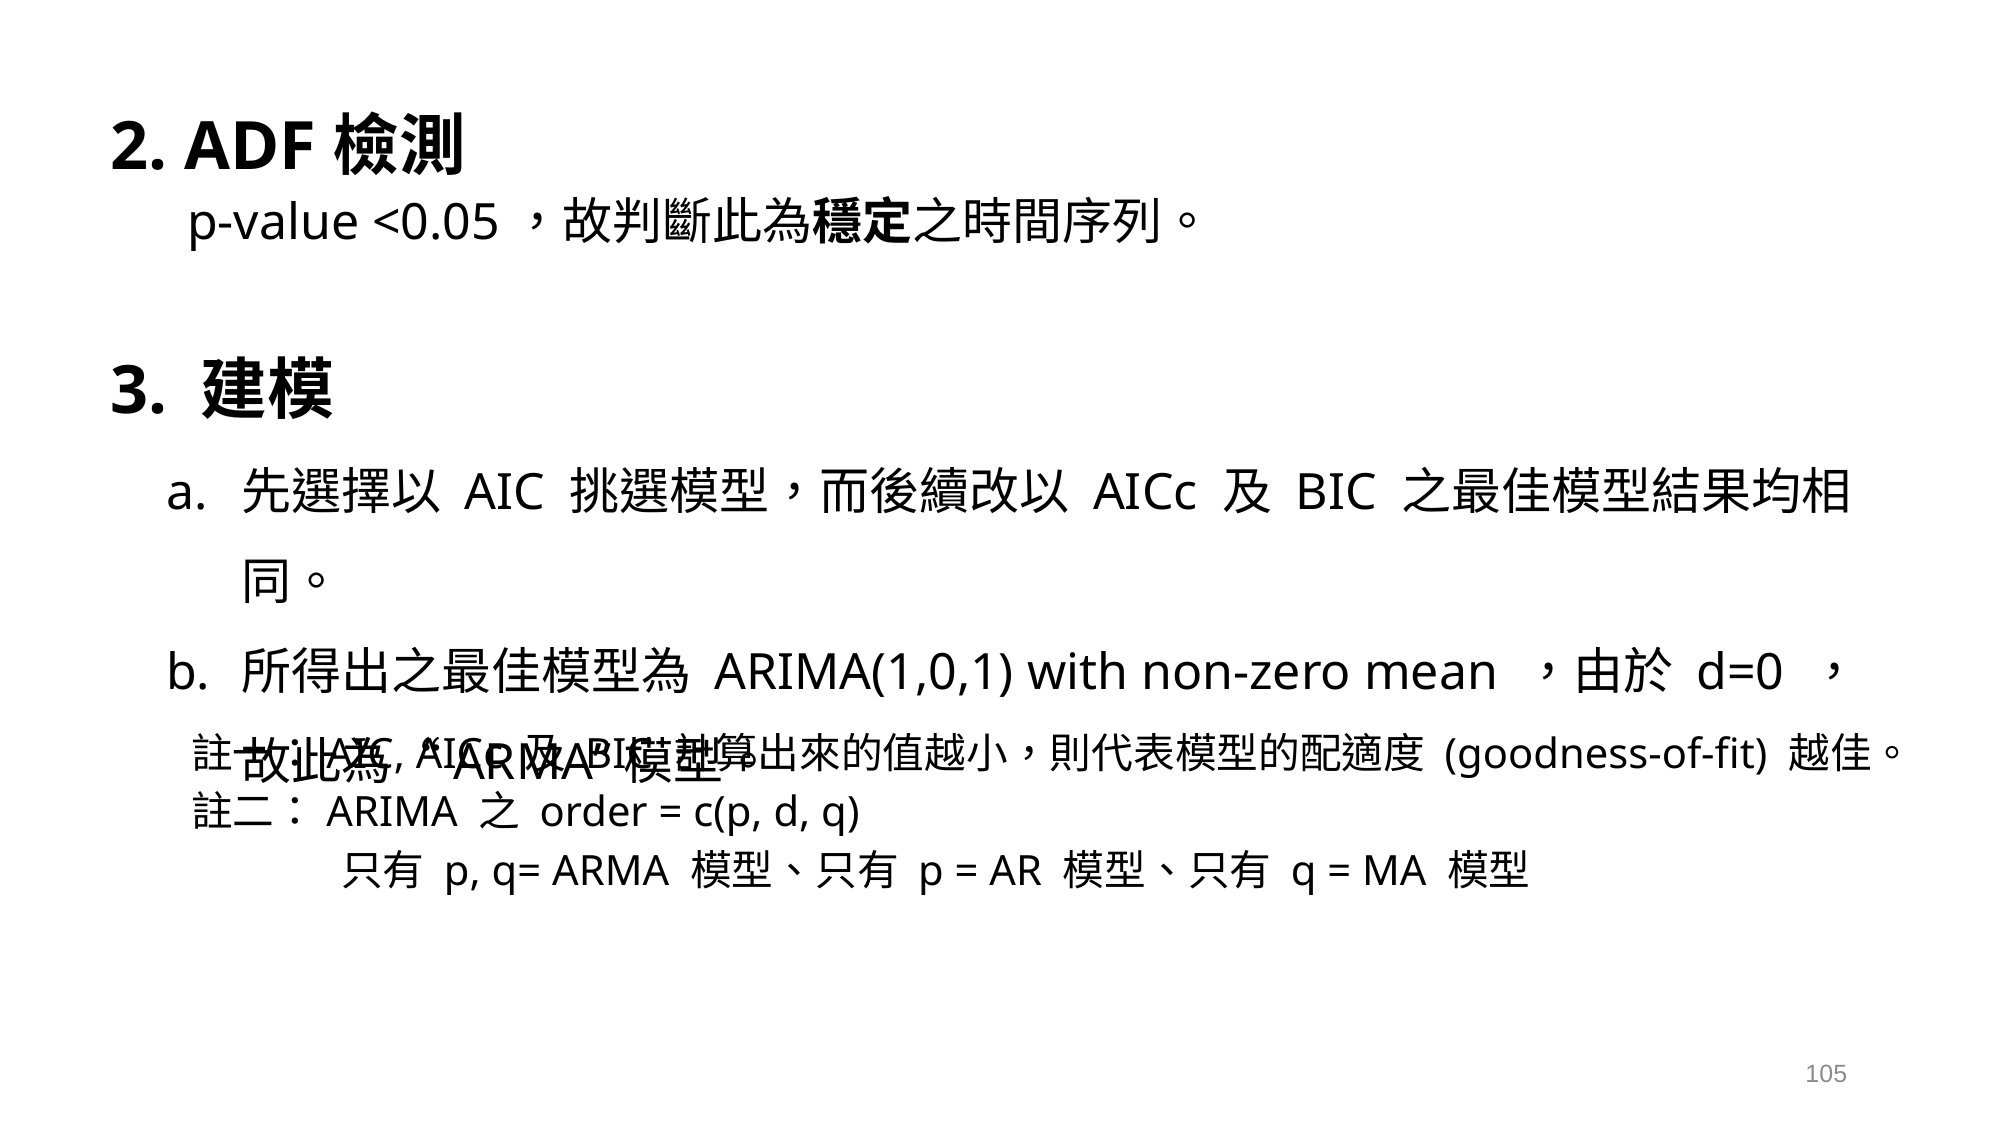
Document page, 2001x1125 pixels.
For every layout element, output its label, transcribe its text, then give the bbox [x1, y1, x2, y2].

text_box p-value <0.05，故判斷此為穩定之時間序列。 [172, 181, 1239, 257]
text_box 先選擇以 AIC 挑選模型，而後續改以 AICc 及 BIC 之最佳模型結果均相同。 所得出之最佳模型為 ARIMA(1,0,1) with non-zero mean ，由於 d=0 ，故此為“ARMA”模型。 [101, 362, 1899, 798]
text_box 3. 建模 [0, 299, 1000, 435]
text_box 2. ADF檢測 [0, 55, 1000, 191]
slide_number 105 [1412, 1042, 1863, 1103]
text_box 註一：AIC, AICc 及 BIC 計算出來的值越小，則代表模型的配適度 (goodness-of-fit) 越佳。 註二：ARIMA 之 order = c(p, d, q) 只有 p, q= ARMA 模型、只有 p = AR 模型、只有 q = MA 模型 [138, 711, 1937, 960]
